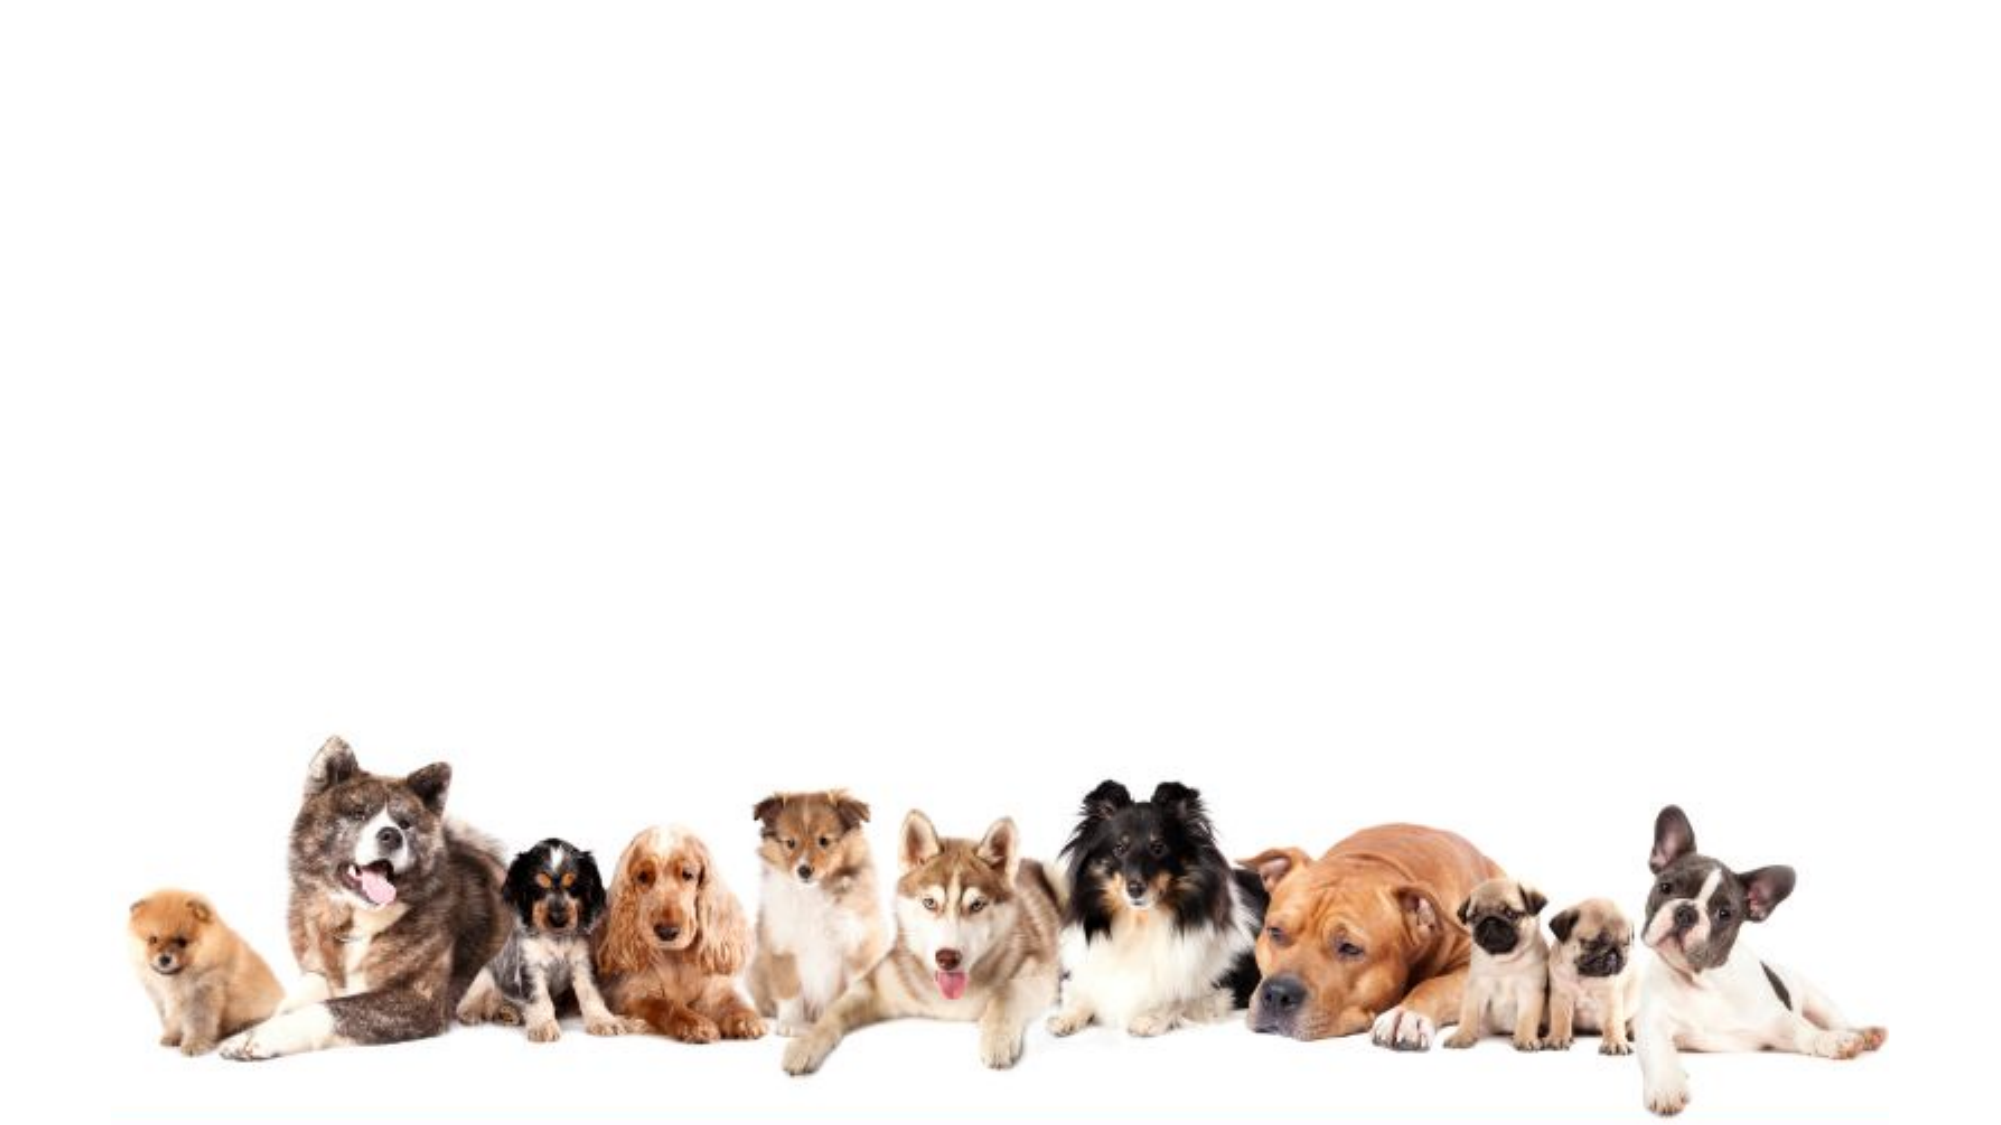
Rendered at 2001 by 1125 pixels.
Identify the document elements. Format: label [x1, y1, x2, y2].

picture [110, 671, 1890, 1125]
